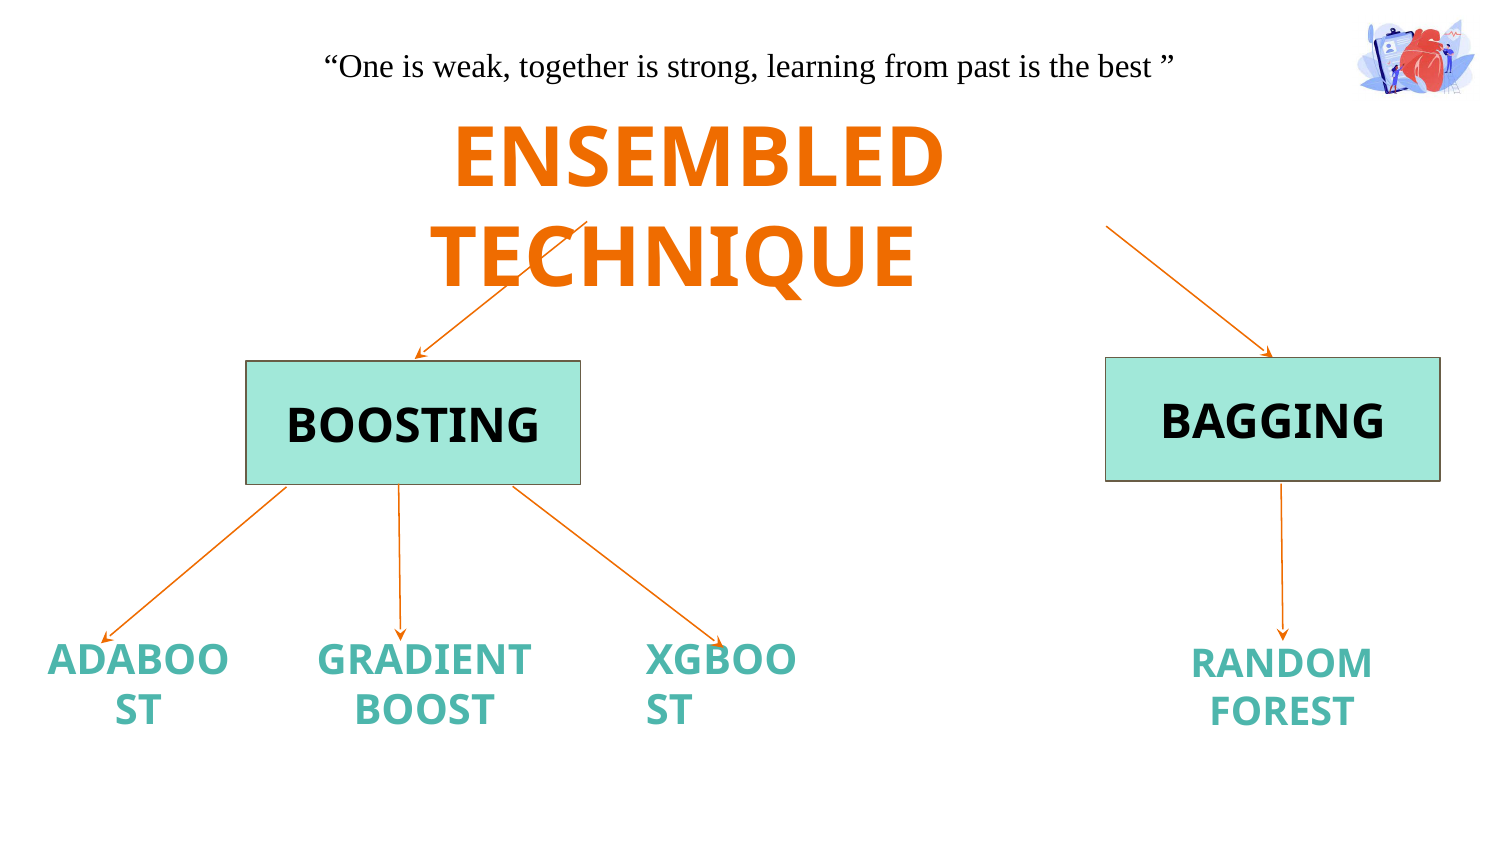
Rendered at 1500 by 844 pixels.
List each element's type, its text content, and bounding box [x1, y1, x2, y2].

text_box ENSEMBLED TECHNIQUE [414, 87, 1214, 318]
text_box RANDOM FOREST [1114, 643, 1450, 728]
picture [1352, 15, 1481, 101]
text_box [1280, 483, 1284, 642]
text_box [414, 221, 588, 360]
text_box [1105, 225, 1274, 358]
text_box ADABOOST [31, 640, 246, 726]
text_box “One is weak, together is strong, learning from past is the best ” [100, 28, 1347, 99]
text_box BOOSTING [245, 361, 581, 485]
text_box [512, 485, 724, 648]
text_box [100, 486, 287, 644]
text_box GRADIENT BOOST [272, 640, 577, 726]
text_box XGBOOST [630, 647, 817, 719]
text_box BAGGING [1105, 357, 1441, 482]
